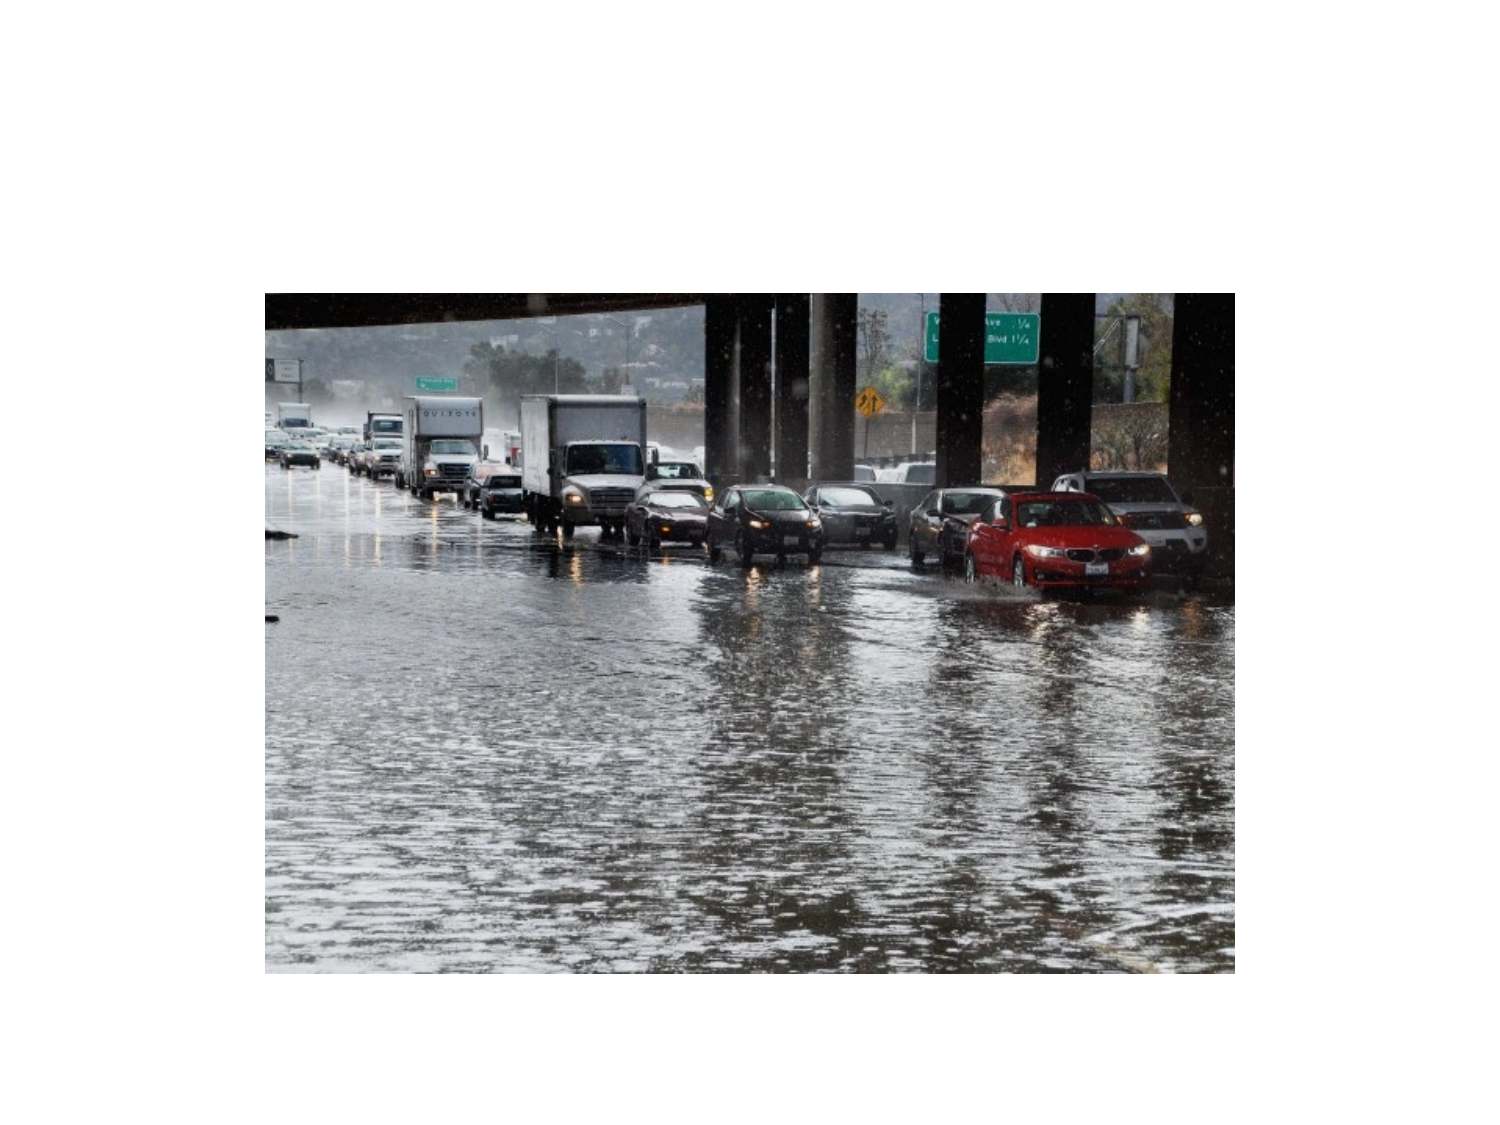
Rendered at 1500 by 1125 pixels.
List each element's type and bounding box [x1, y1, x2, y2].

list [265, 293, 1235, 974]
